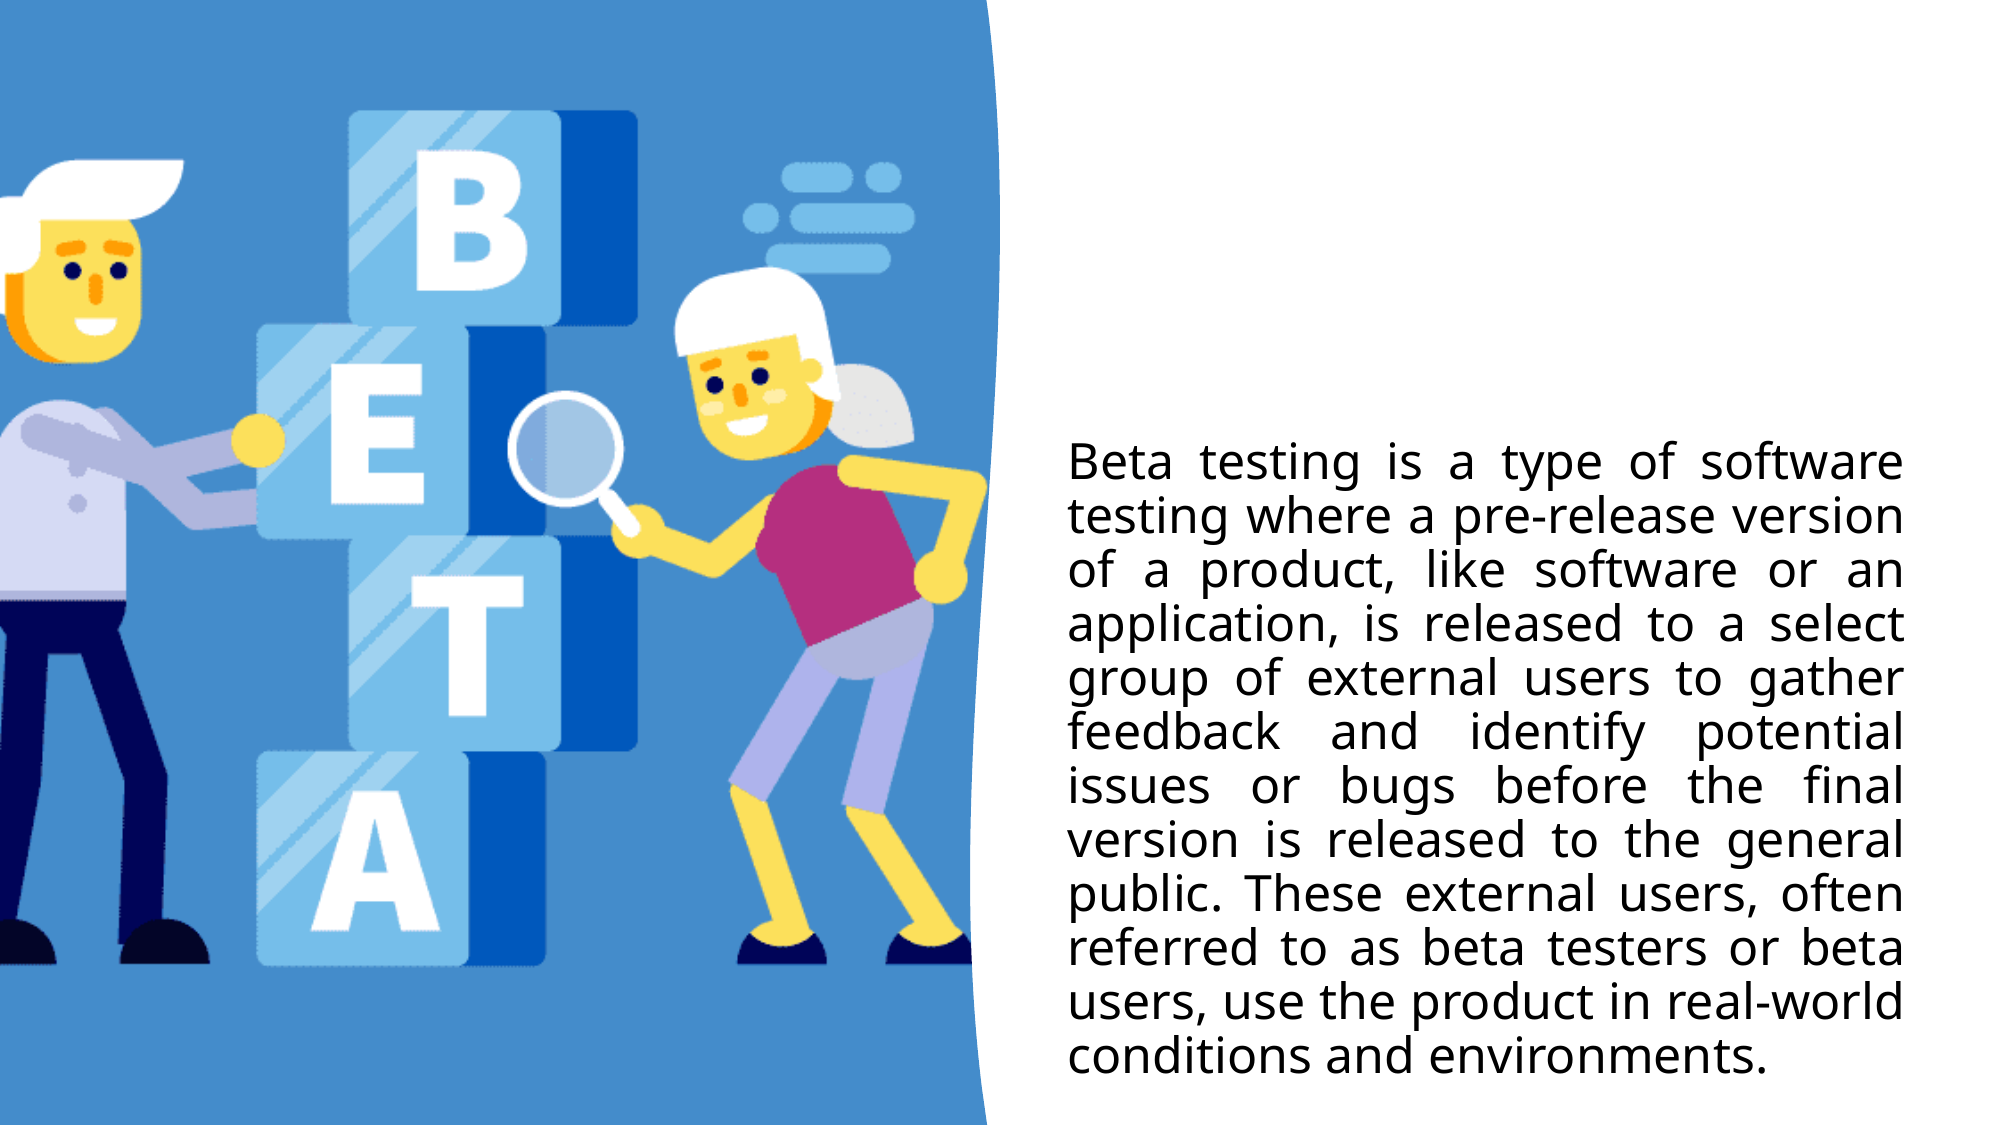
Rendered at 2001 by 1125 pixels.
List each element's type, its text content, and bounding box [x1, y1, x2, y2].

picture [0, 0, 1001, 1125]
list Beta testing is a type of software testing where a pre-release version of a product, like software or an application, is released to a select group of external users to gather feedback and identify potential issues or bugs before the final version is released to the general public. These external users, often referred to as beta testers or beta users, use the product in real-world conditions and environments. [1052, 428, 1921, 1045]
